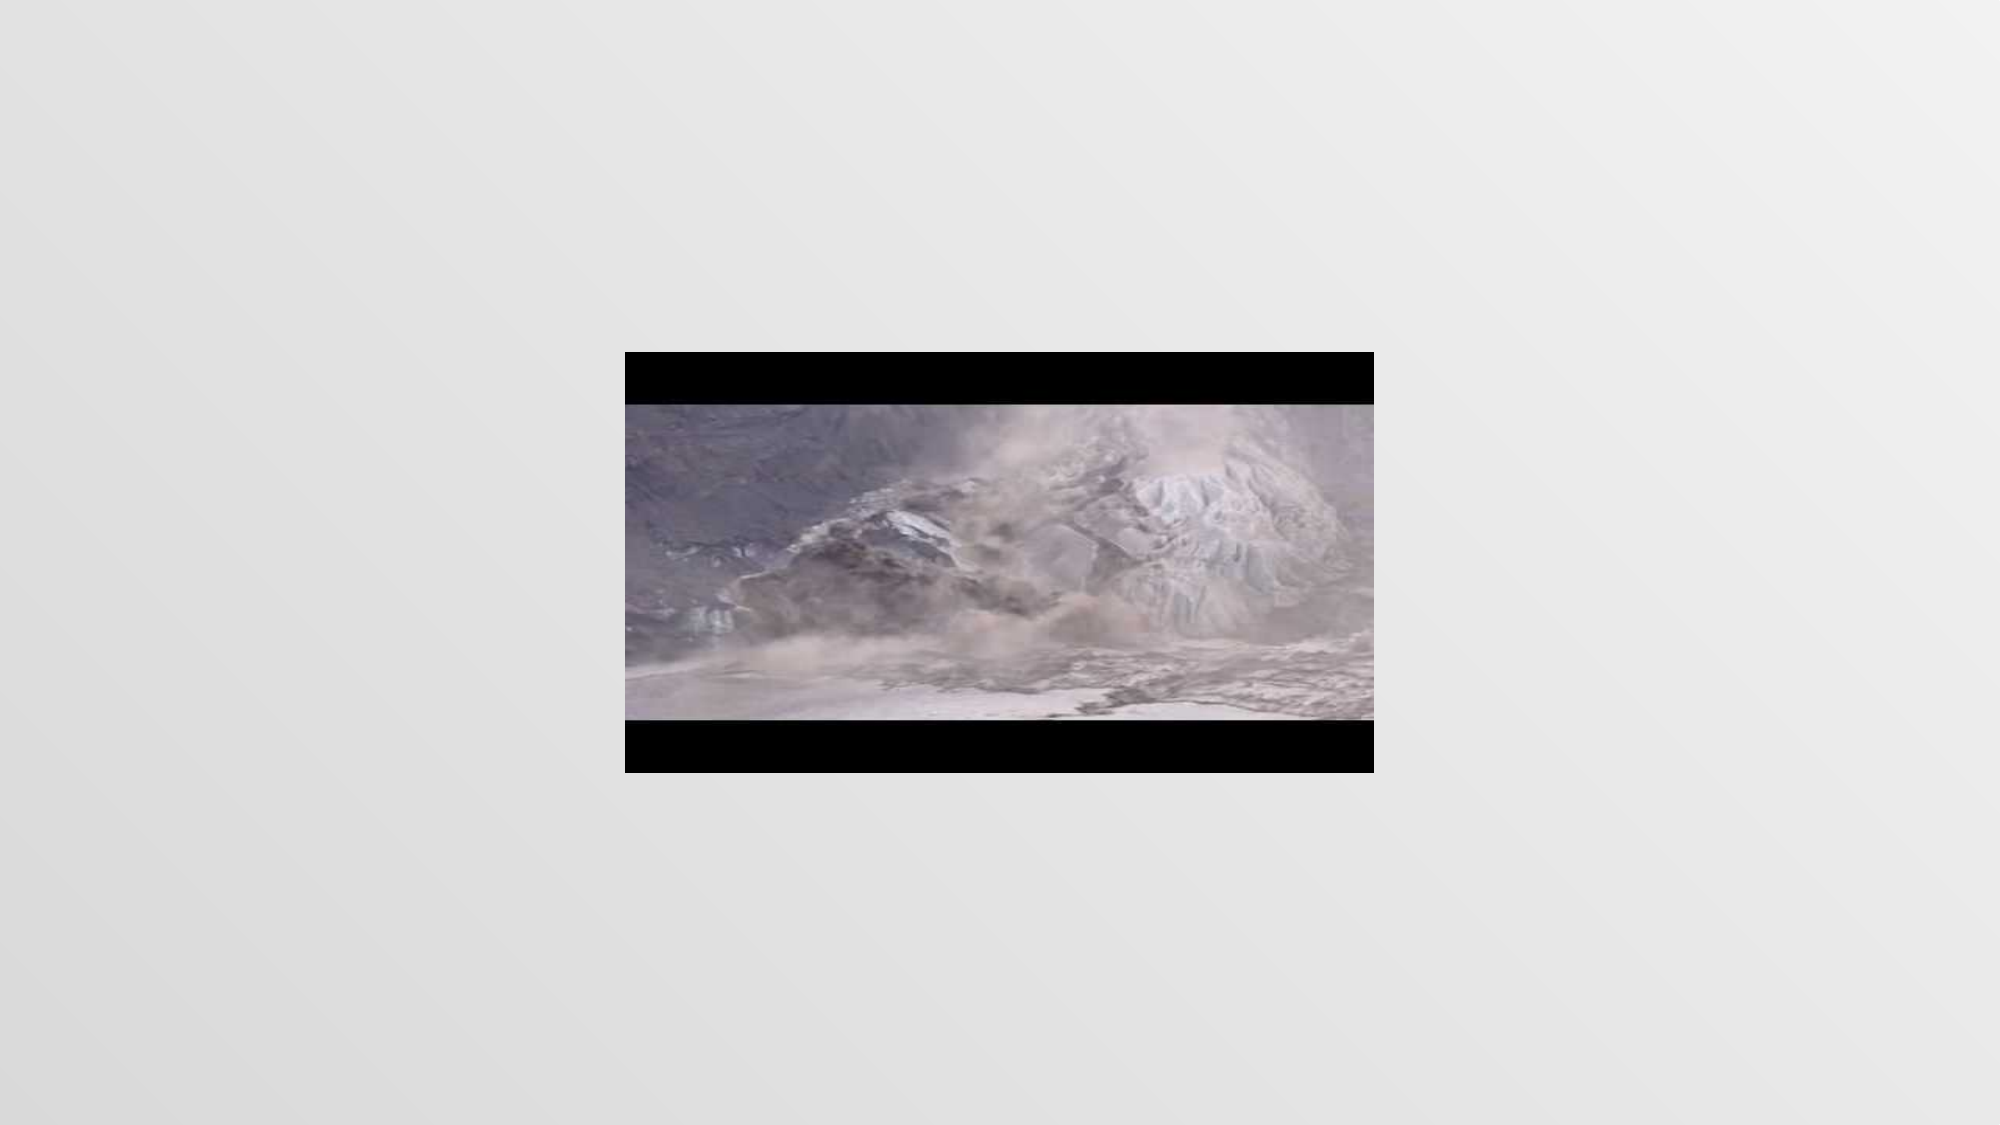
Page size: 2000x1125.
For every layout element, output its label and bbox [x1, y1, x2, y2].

text_box [624, 351, 1375, 774]
